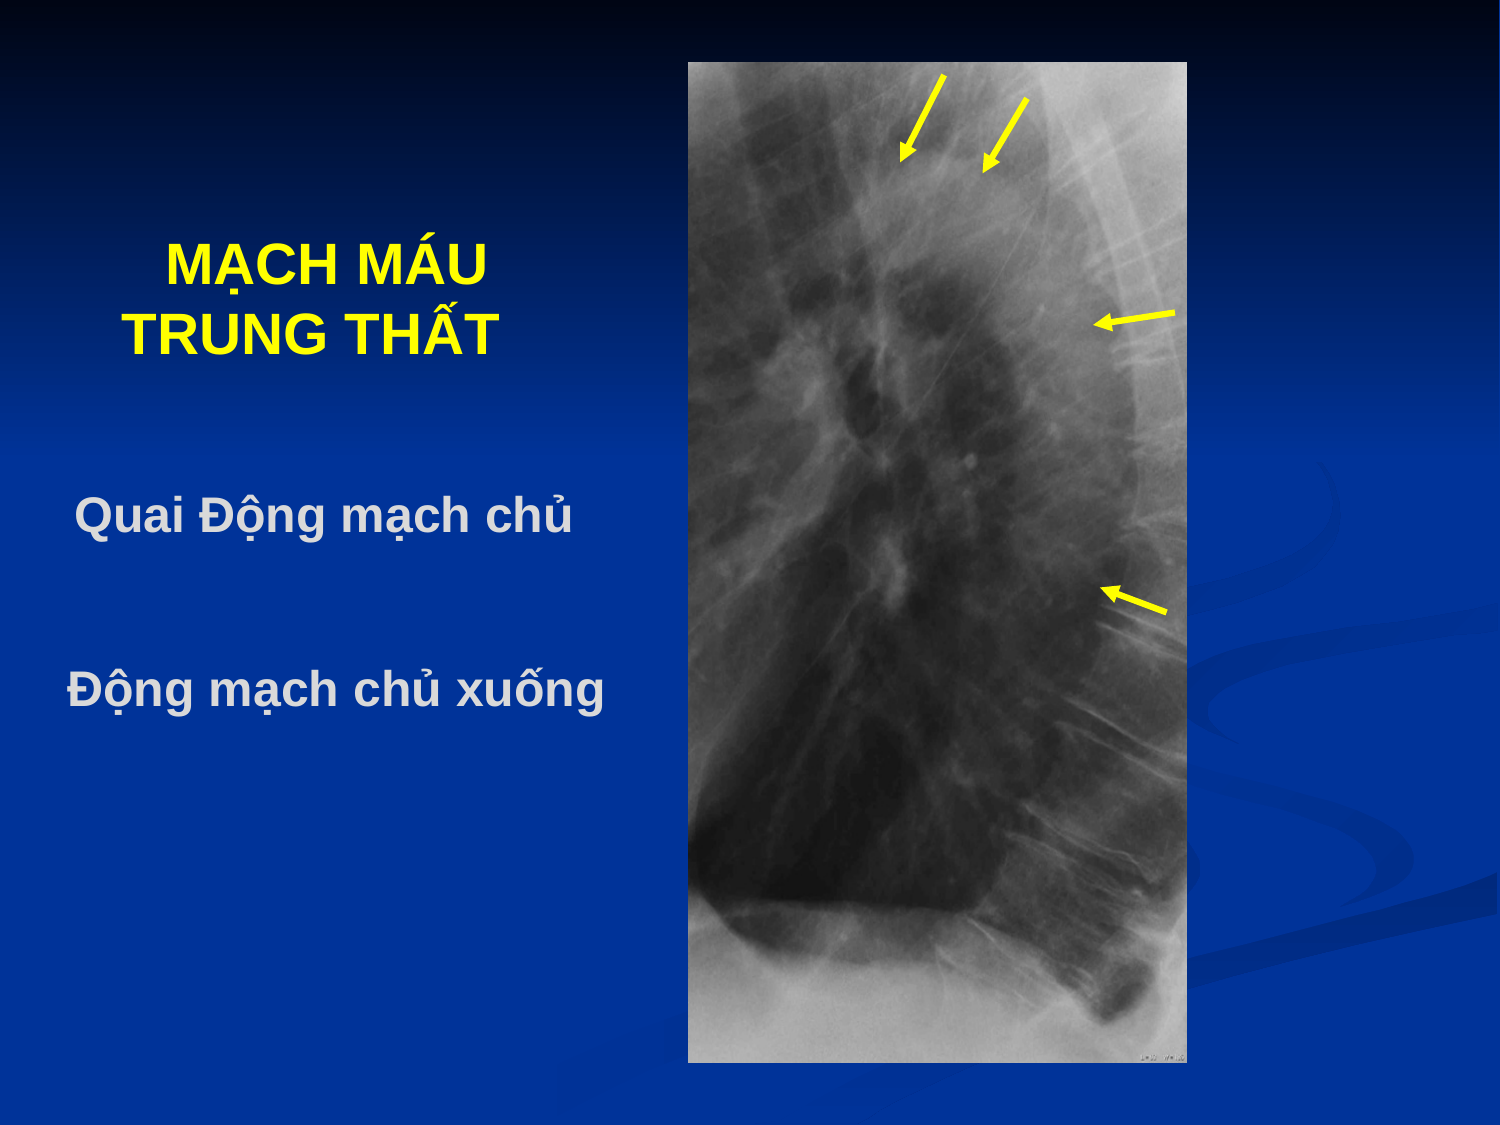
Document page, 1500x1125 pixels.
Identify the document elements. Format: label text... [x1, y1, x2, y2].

picture [688, 62, 1187, 1063]
text_box Quai Động mạch chủ [50, 474, 613, 550]
text_box MẠCH MÁU TRUNG THẤT [88, 218, 550, 374]
text_box Động mạch chủ xuống [37, 648, 636, 725]
